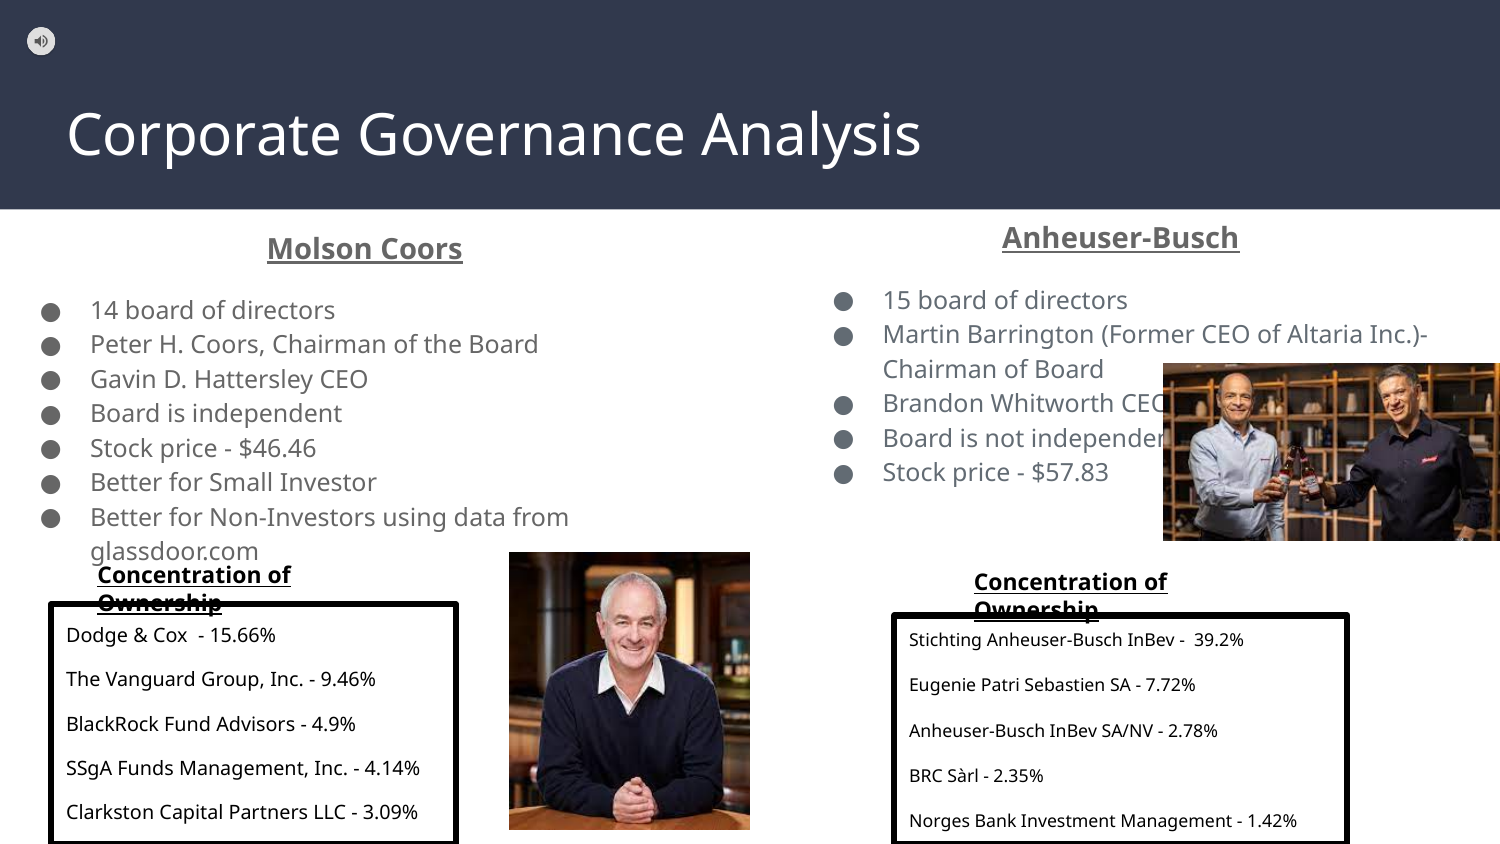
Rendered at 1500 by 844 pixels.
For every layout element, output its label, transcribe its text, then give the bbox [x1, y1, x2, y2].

text_box Stichting Anheuser-Busch InBev - 39.2% Eugenie Patri Sebastien SA - 7.72% Anheuser-Busch InBev SA/NV - 2.78% BRC Sàrl - 2.35% Norges Bank Investment Management - 1.42% [894, 615, 1348, 844]
list Molson Coors 14 board of directors Peter H. Coors, Chairman of the Board Gavin D. Hattersley CEO Board is independent Stock price - $46.46 Better for Small Investor Better for Non-Investors using data from glassdoor.com [0, 209, 730, 792]
text_box Concentration of Ownership [82, 546, 407, 631]
picture [509, 552, 751, 831]
picture [24, 24, 58, 58]
picture [1162, 362, 1500, 541]
list Anheuser-Busch 15 board of directors Martin Barrington (Former CEO of Altaria Inc.)-Chairman of Board Brandon Whitworth CEO Board is not independent Stock price - $57.83 [792, 199, 1449, 705]
title Corporate Governance Analysis [51, 82, 1449, 185]
text_box Dodge & Cox - 15.66% The Vanguard Group, Inc. - 9.46% BlackRock Fund Advisors - 4.9% SSgA Funds Management, Inc. - 4.14% Clarkston Capital Partners LLC - 3.09% [51, 604, 456, 844]
text_box Concentration of Ownership [958, 552, 1283, 638]
